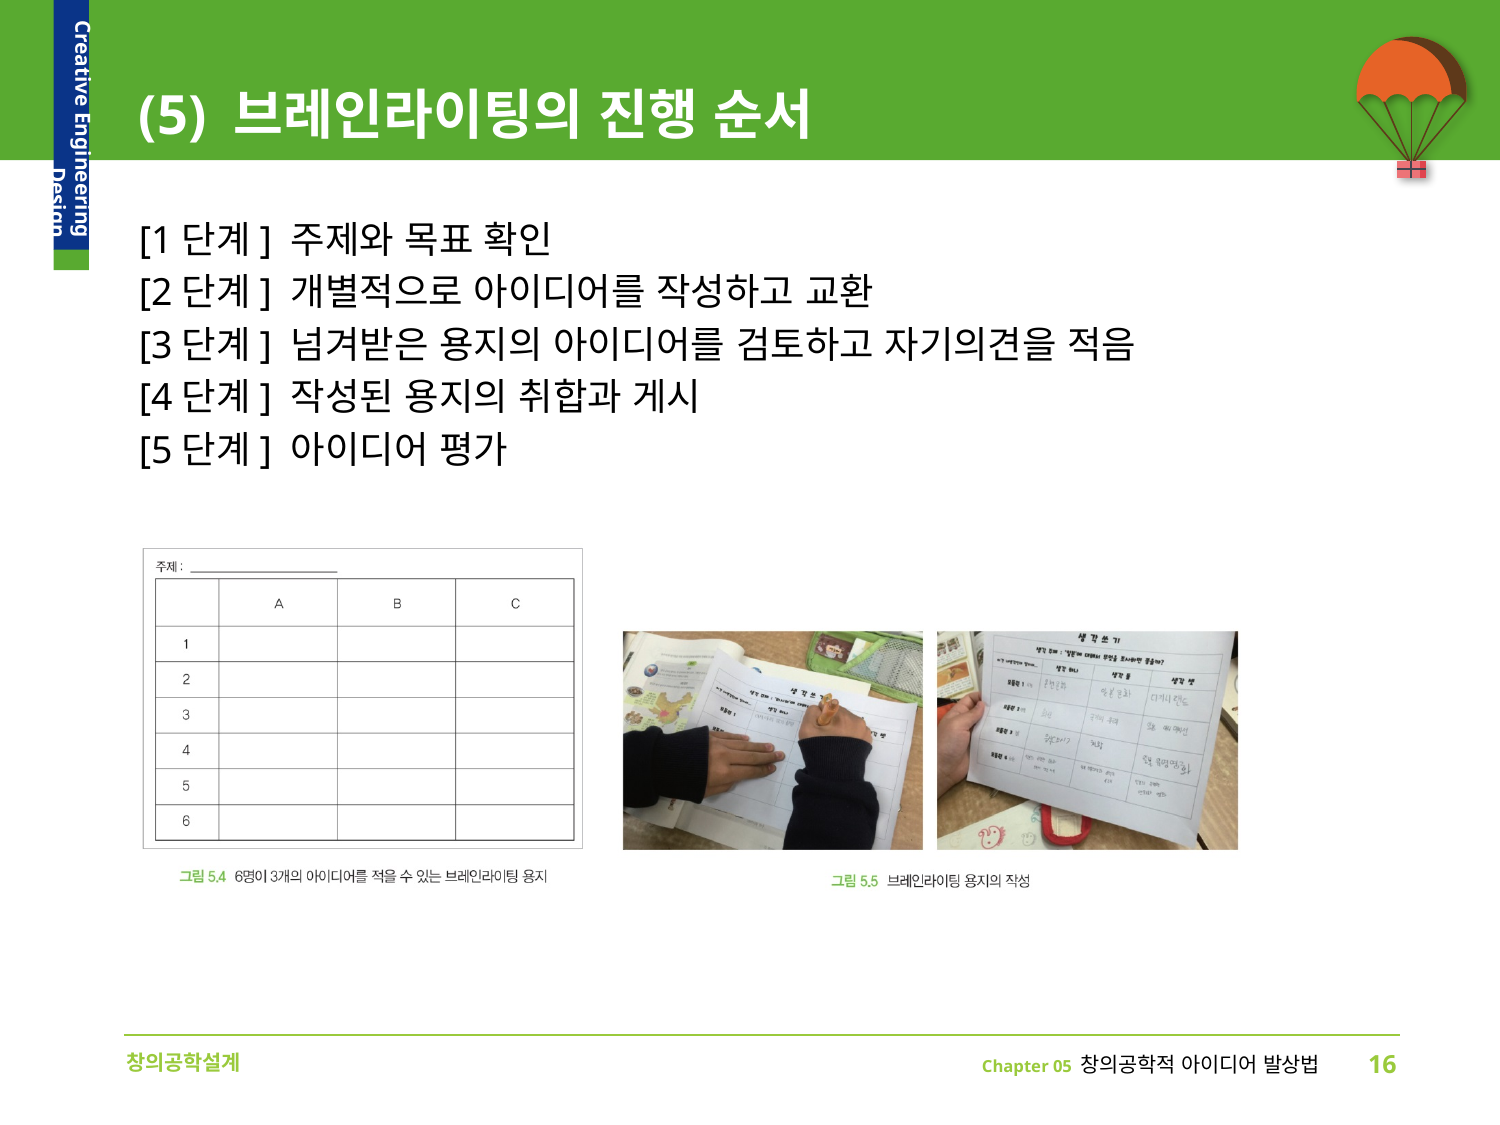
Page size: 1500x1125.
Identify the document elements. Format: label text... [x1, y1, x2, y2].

picture [605, 617, 1251, 908]
title (5) 브레인라이팅의 진행 순서 [123, 66, 1400, 159]
picture [123, 526, 600, 900]
list [1단계] 주제와 목표 확인 [2단계] 개별적으로 아이디어를 작성하고 교환 [3단계] 넘겨받은 용지의 아이디어를 검토하고 자기의견을 적음 [4단계] 작성된 용지의 취합과 게시 [5단계] 아이디어 평가 [123, 208, 1400, 799]
